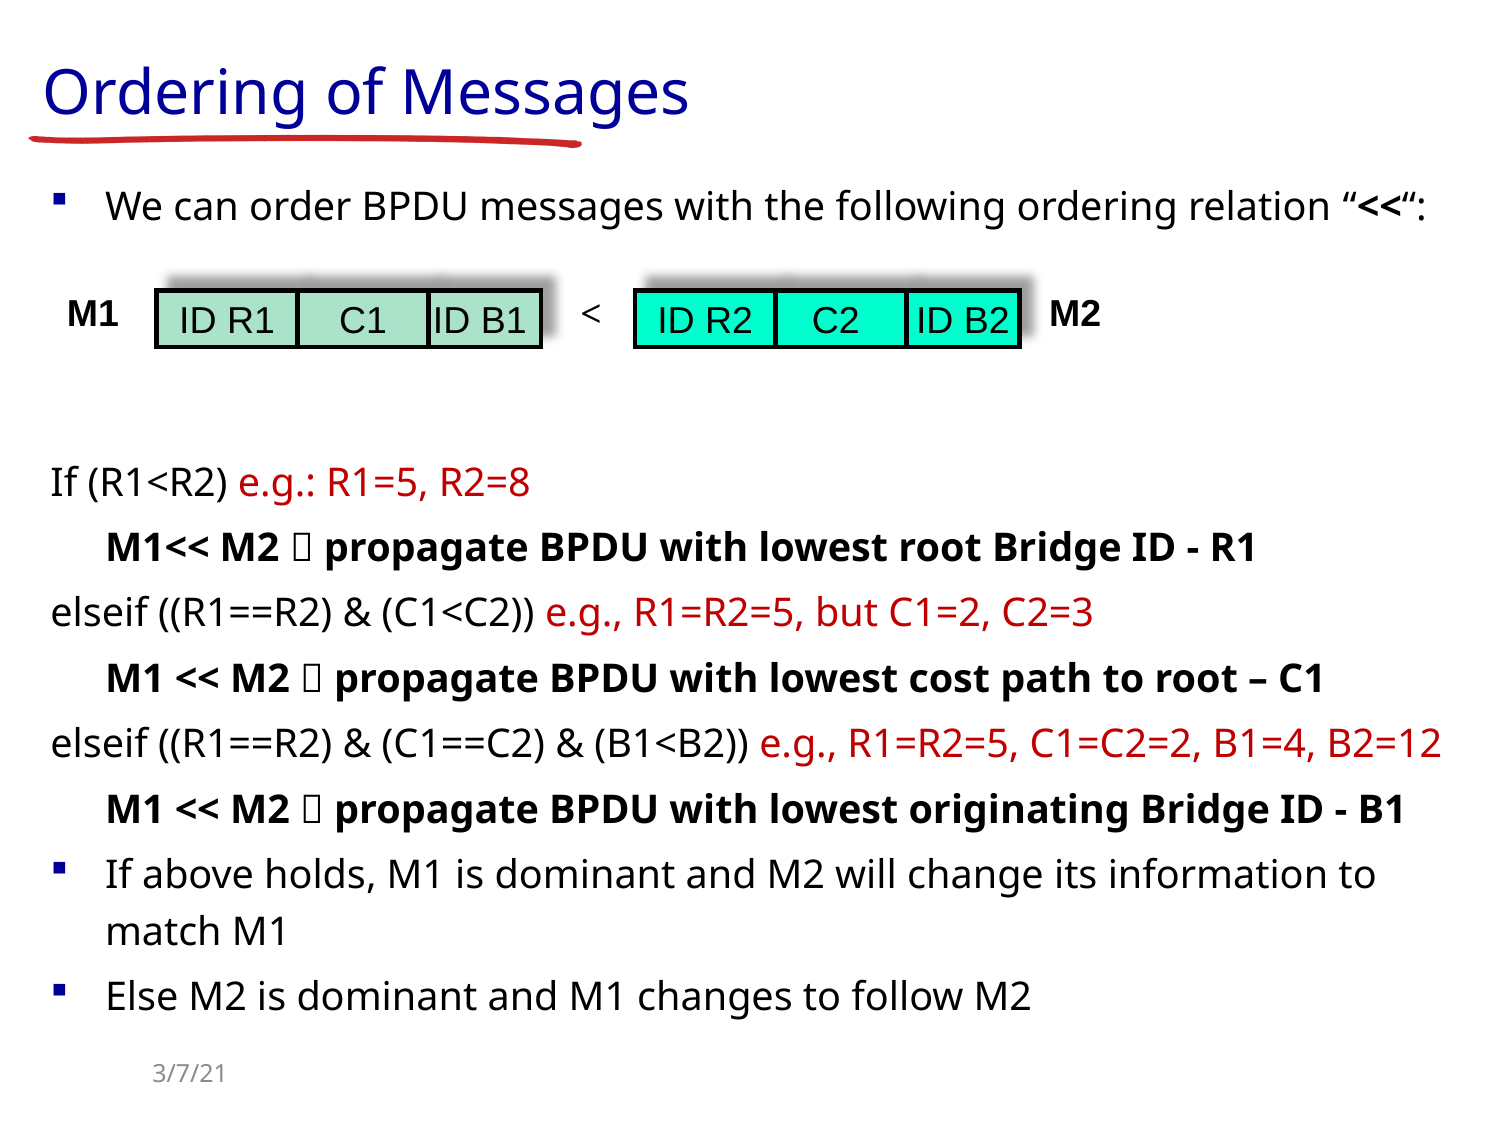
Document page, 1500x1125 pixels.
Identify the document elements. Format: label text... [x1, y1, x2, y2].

title Ordering of Messages [27, 21, 1322, 136]
list We can order BPDU messages with the following ordering relation “<<“: If (R1<R2) e.g.: R1=5, R2=8 M1<< M2  propagate BPDU with lowest root Bridge ID - R1 elseif ((R1==R2) & (C1<C2)) e.g., R1=R2=5, but C1=2, C2=3 M1 << M2  propagate BPDU with lowest cost path to root – C1 elseif ((R1==R2) & (C1==C2) & (B1<B2)) e.g., R1=R2=5, C1=C2=2, B1=4, B2=12 M1 << M2  propagate BPDU with lowest originating Bridge ID - B1 If above holds, M1 is dominant and M2 will change its information to match M1 Else M2 is dominant and M1 changes to follow M2 [35, 180, 1478, 1077]
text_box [55, 282, 1132, 348]
picture [25, 131, 588, 152]
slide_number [137, 1077, 588, 1103]
